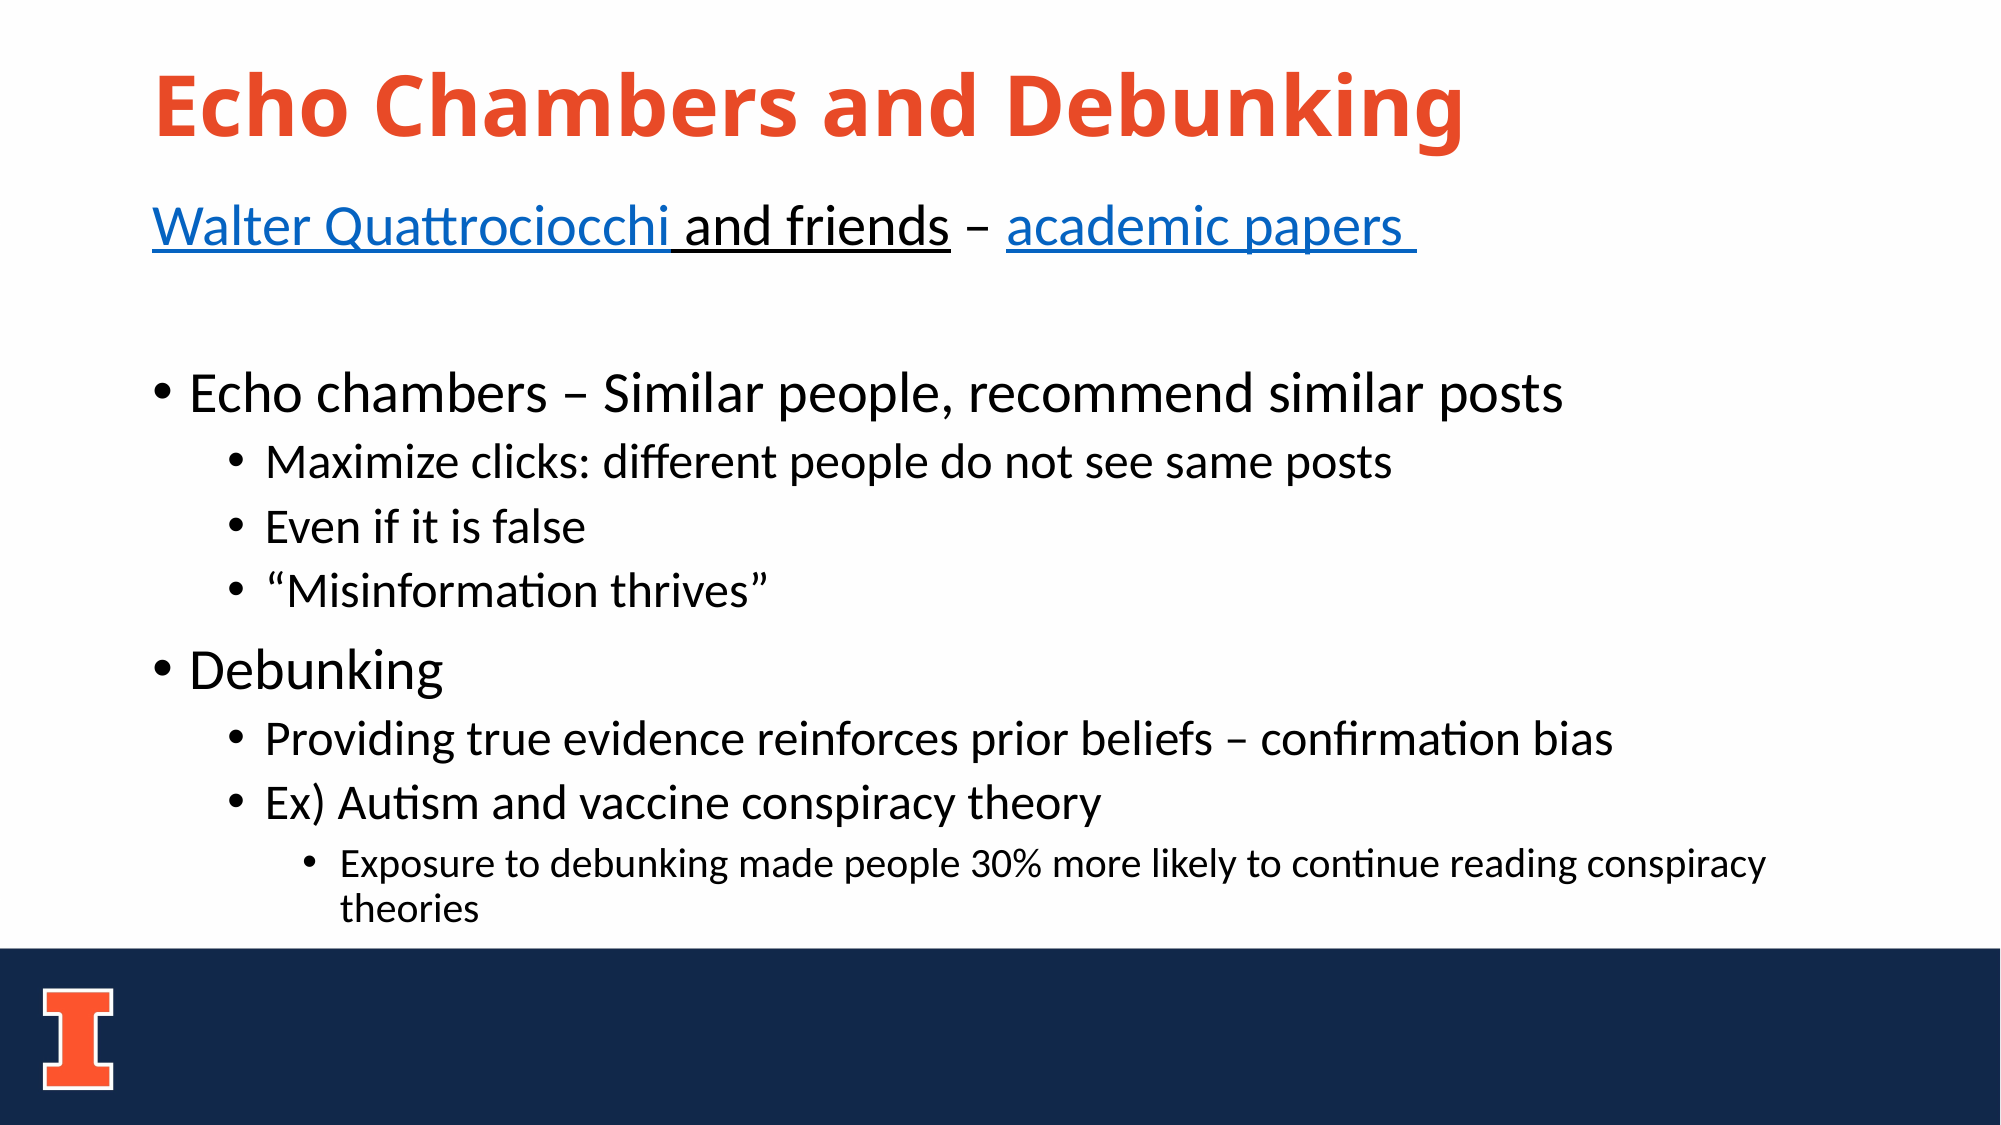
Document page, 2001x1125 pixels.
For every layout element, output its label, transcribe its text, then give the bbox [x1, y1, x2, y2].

title Echo Chambers and Debunking [137, 56, 1863, 163]
picture [0, 0, 2001, 1125]
list Walter Quattrociocchi and friends – academic papers Echo chambers – Similar people, recommend similar posts Maximize clicks: different people do not see same posts Even if it is false “Misinformation thrives” Debunking Providing true evidence reinforces prior beliefs – confirmation bias Ex) Autism and vaccine conspiracy theory Exposure to debunking made people 30% more likely to continue reading conspiracy theories [137, 187, 1863, 940]
